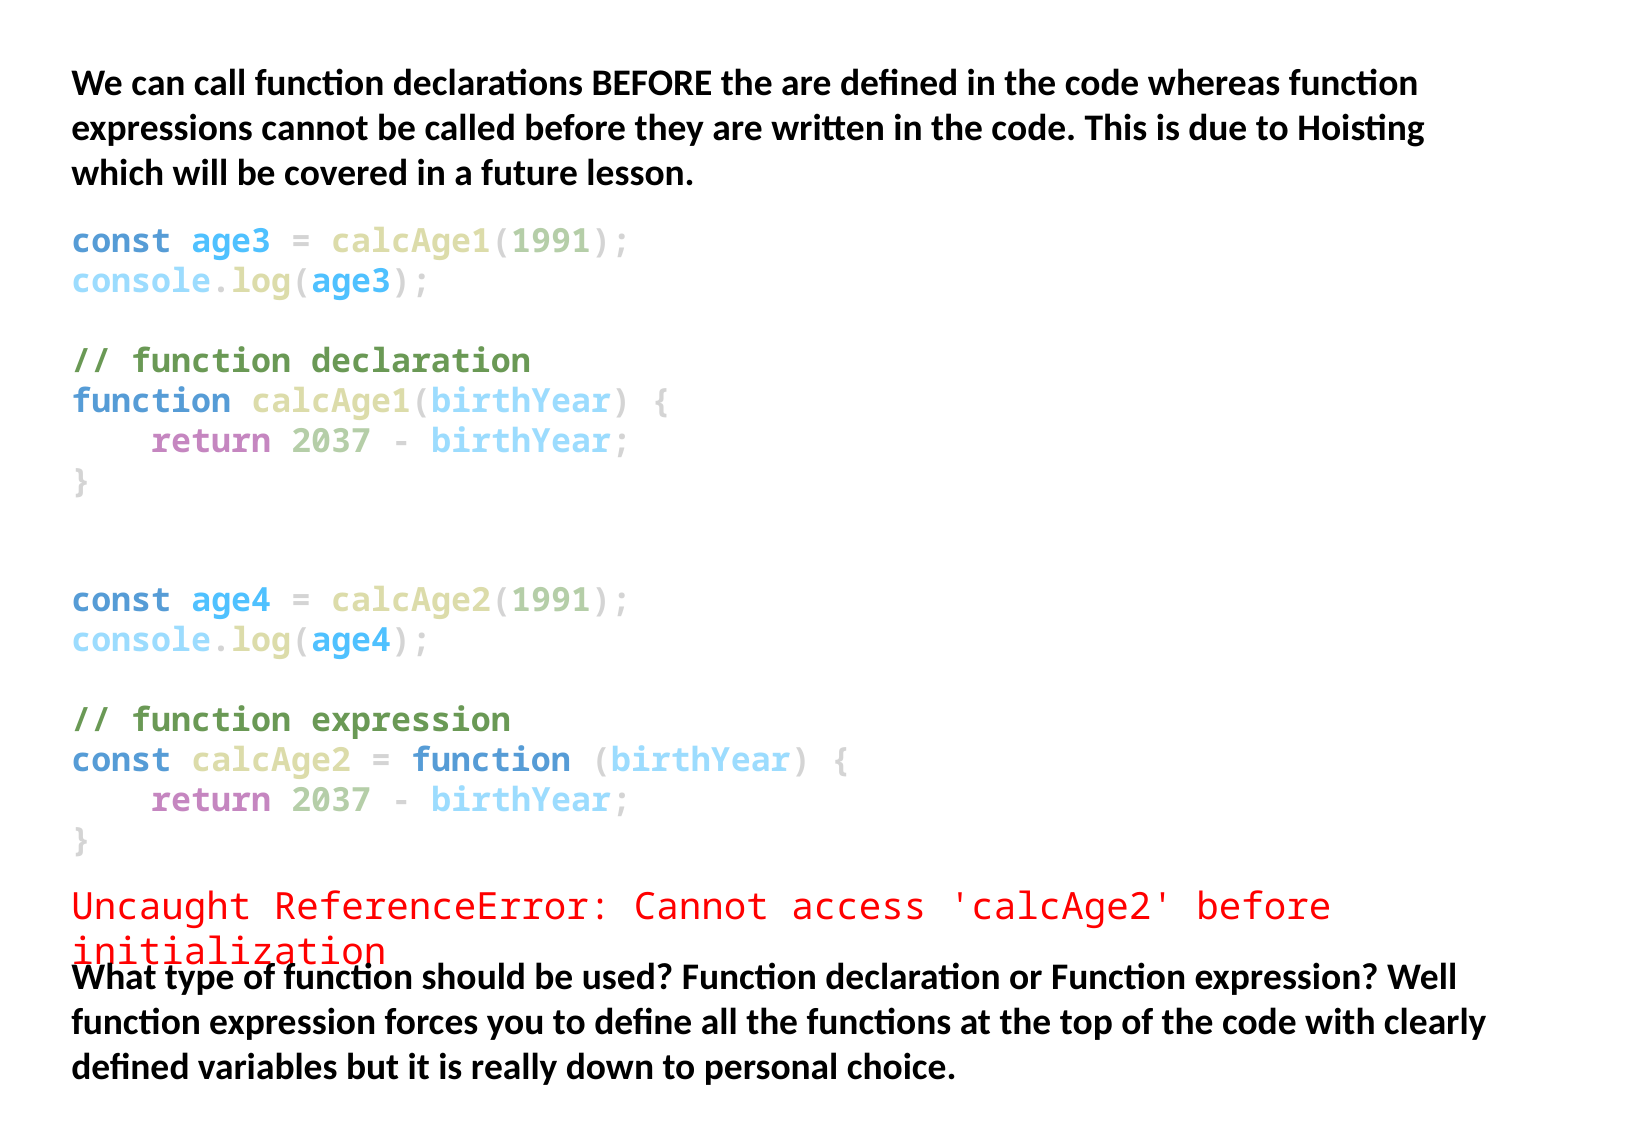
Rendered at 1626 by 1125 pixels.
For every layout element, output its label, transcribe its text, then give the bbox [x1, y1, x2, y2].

text_box What type of function should be used? Function declaration or Function expression? Well function expression forces you to define all the functions at the top of the code with clearly defined variables but it is really down to personal choice. [56, 945, 1527, 1095]
text_box const age3 = calcAge1(1991); console.log(age3); // function declaration function calcAge1(birthYear) { return 2037 - birthYear; } const age4 = calcAge2(1991); console.log(age4); // function expression const calcAge2 = function (birthYear) { return 2037 - birthYear; } [56, 211, 870, 874]
text_box We can call function declarations BEFORE the are defined in the code whereas function expressions cannot be called before they are written in the code. This is due to Hoisting which will be covered in a future lesson. [56, 50, 1527, 200]
text_box Uncaught ReferenceError: Cannot access 'calcAge2' before initialization [56, 874, 1569, 979]
